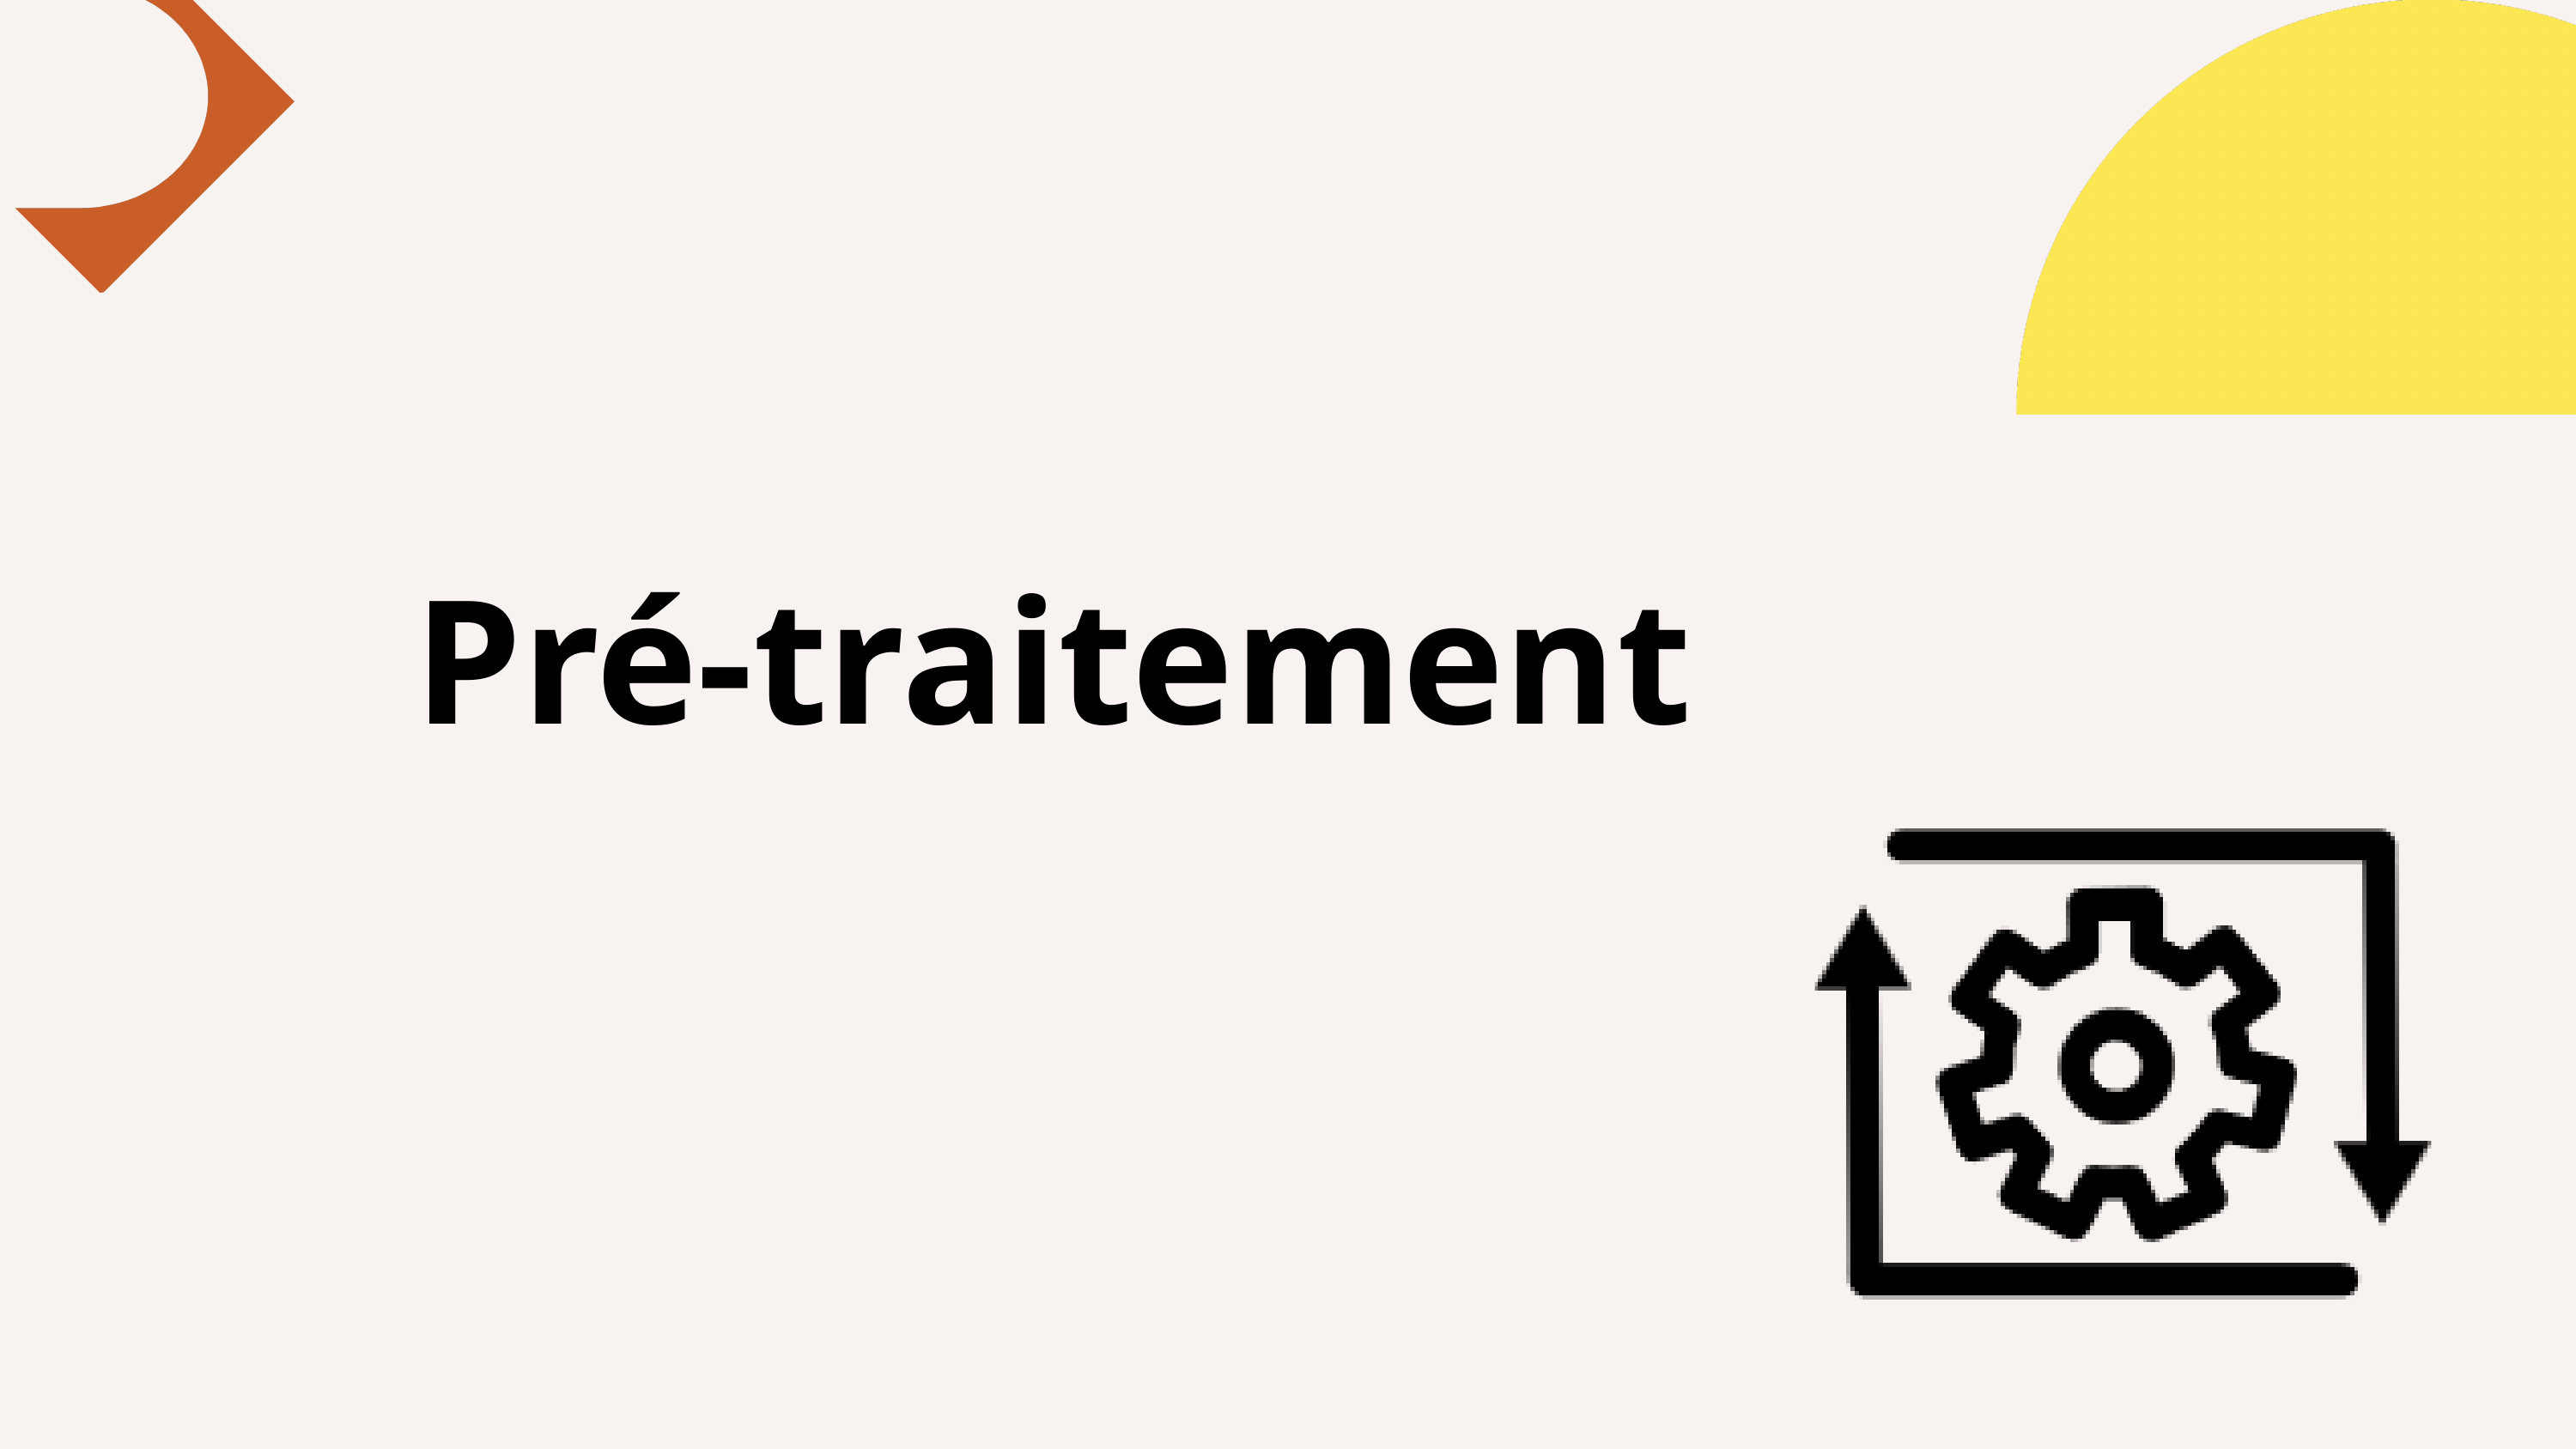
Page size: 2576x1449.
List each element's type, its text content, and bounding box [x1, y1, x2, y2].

text_box [1814, 828, 2432, 1300]
text_box [0, 0, 295, 294]
text_box [2016, 0, 2576, 415]
text_box Pré-traitement [294, 569, 1813, 759]
